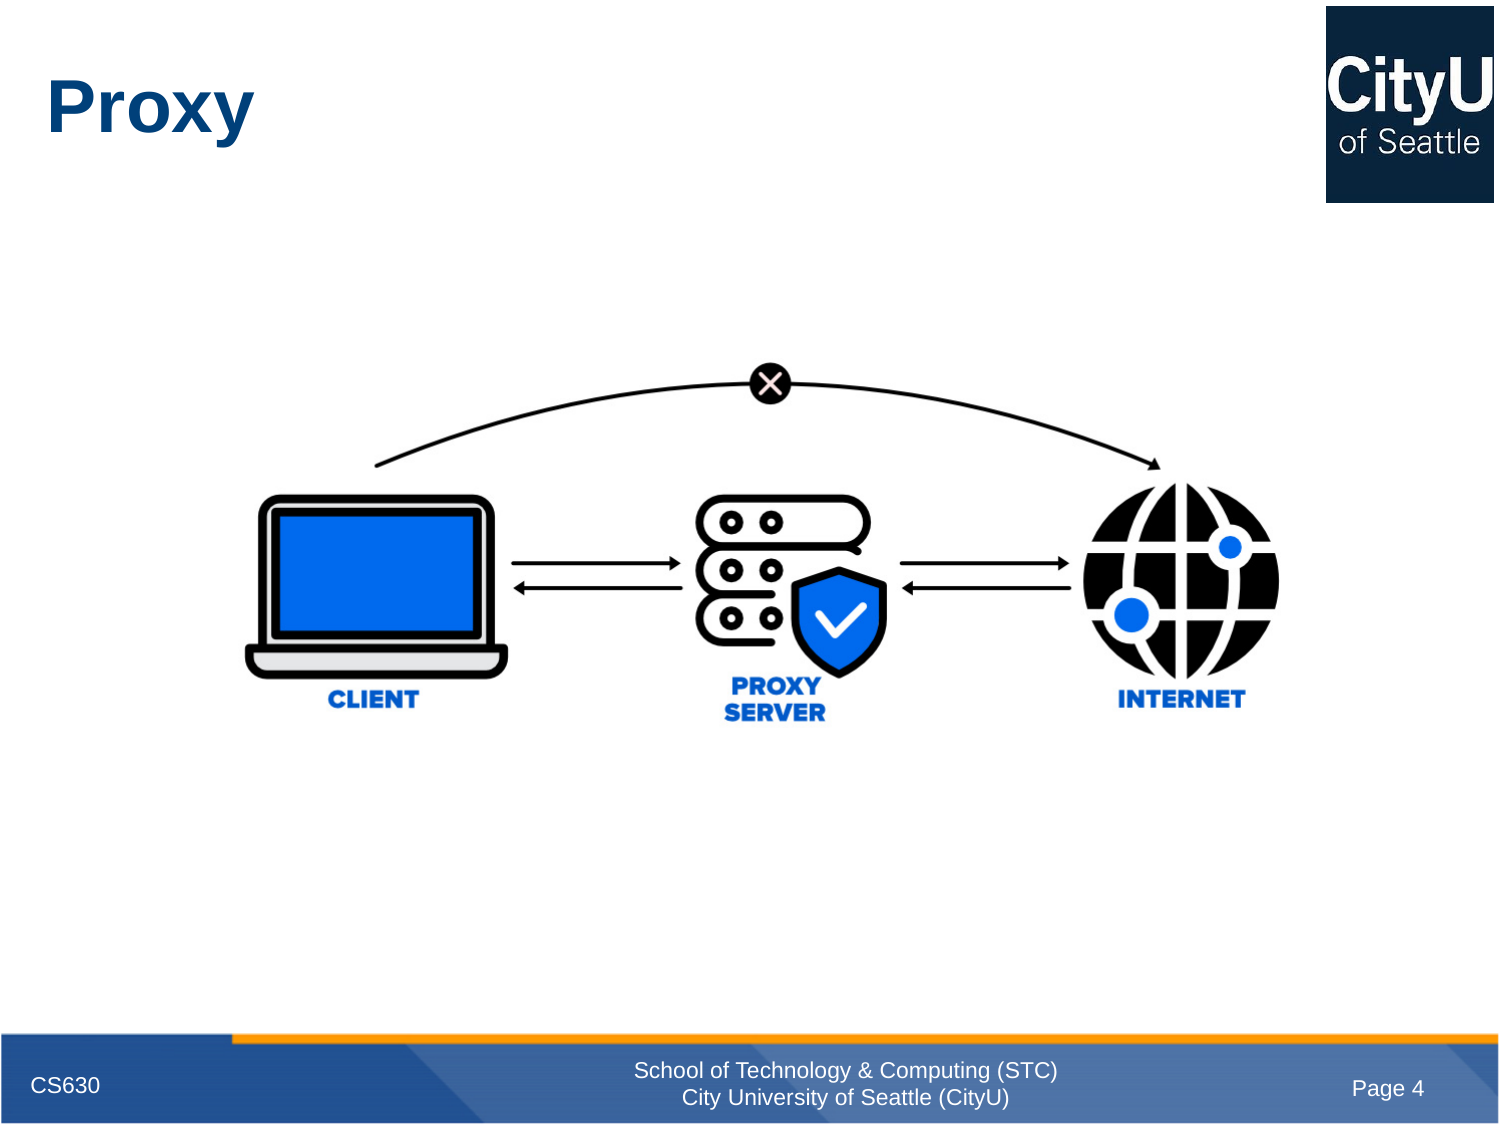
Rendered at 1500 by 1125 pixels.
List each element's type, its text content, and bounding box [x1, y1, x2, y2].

picture [1326, 6, 1494, 203]
picture [0, 1032, 1500, 1125]
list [166, 318, 1333, 783]
title Proxy [31, 49, 1394, 213]
